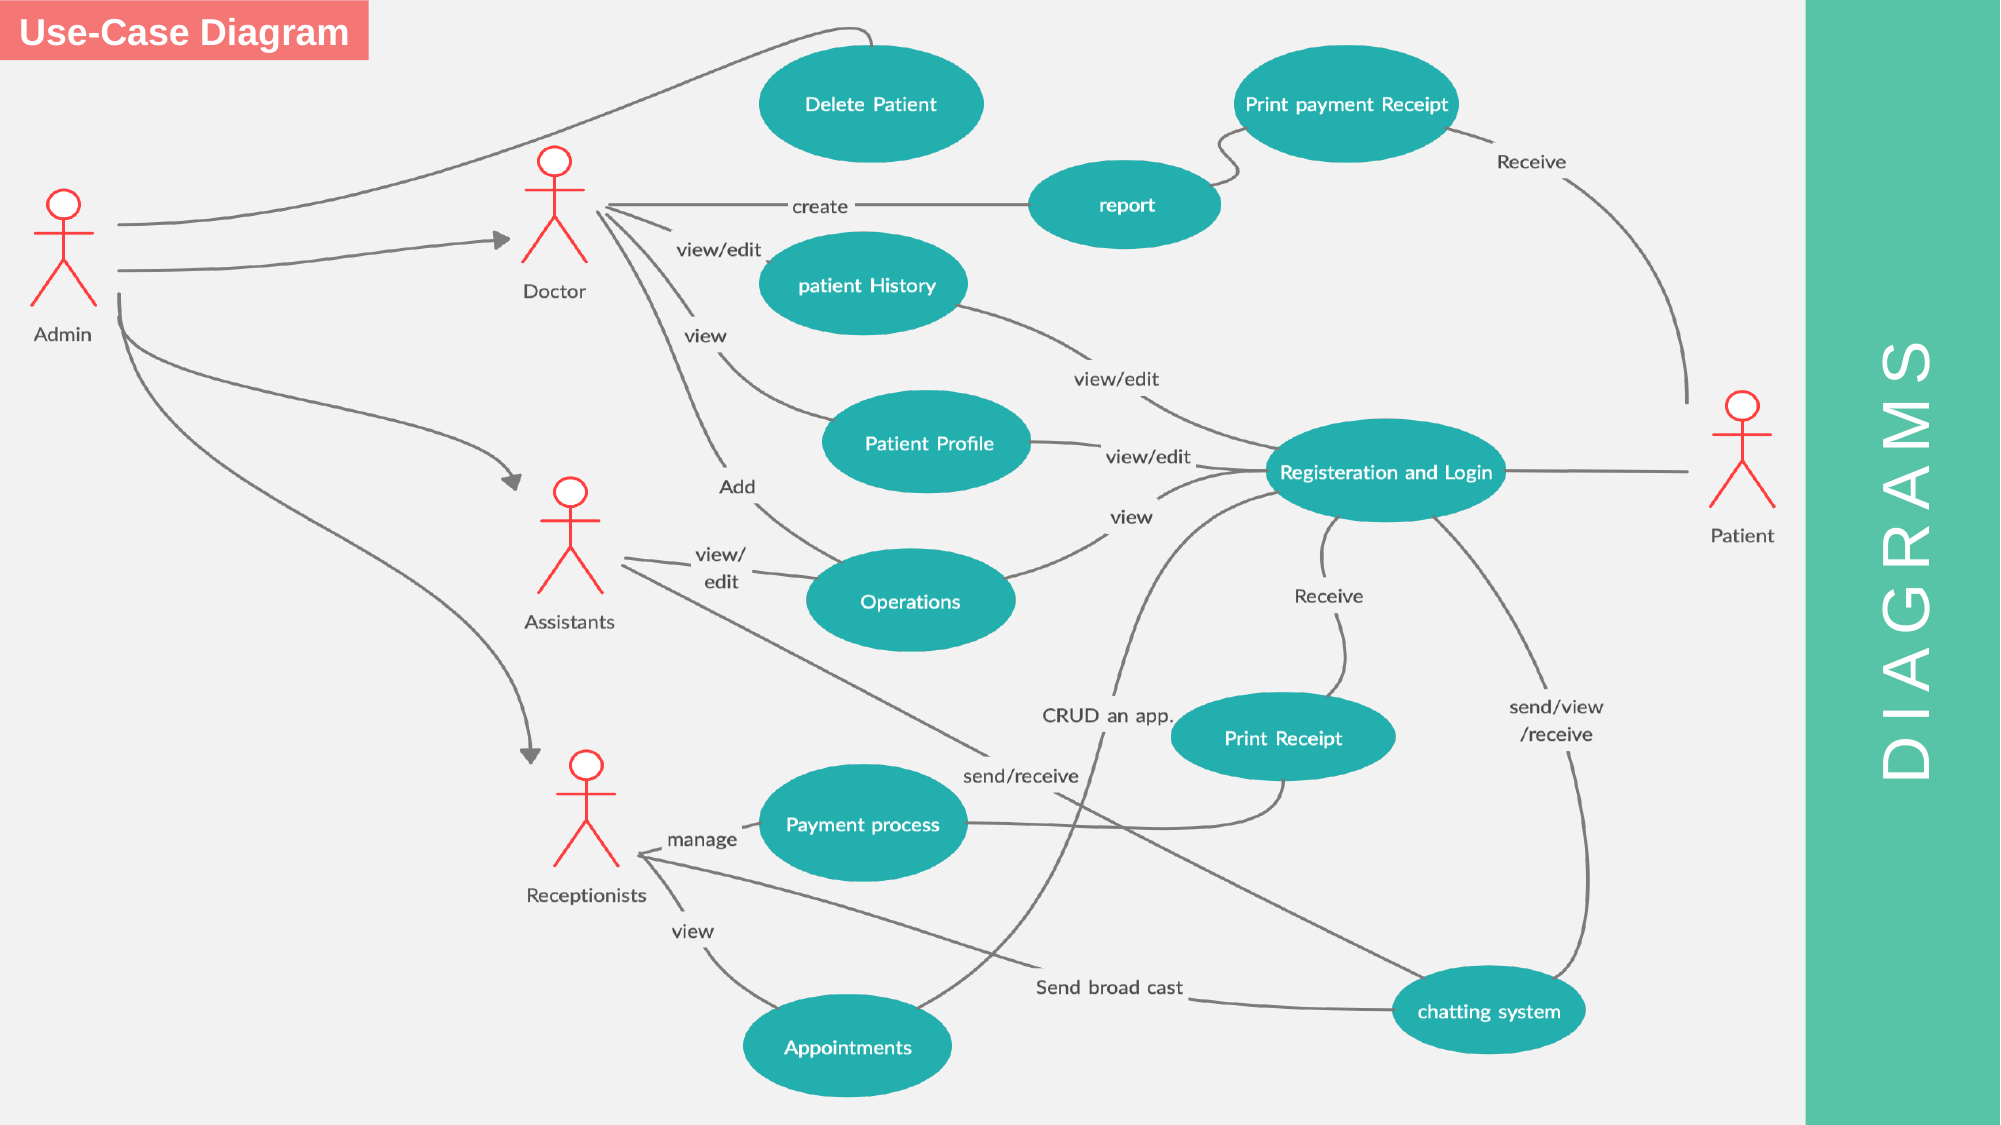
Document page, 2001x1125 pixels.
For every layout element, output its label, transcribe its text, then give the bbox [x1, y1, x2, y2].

text_box [1806, 0, 2000, 1125]
picture [0, 0, 1806, 1125]
text_box DIAGRAMS [1862, 86, 1943, 1039]
